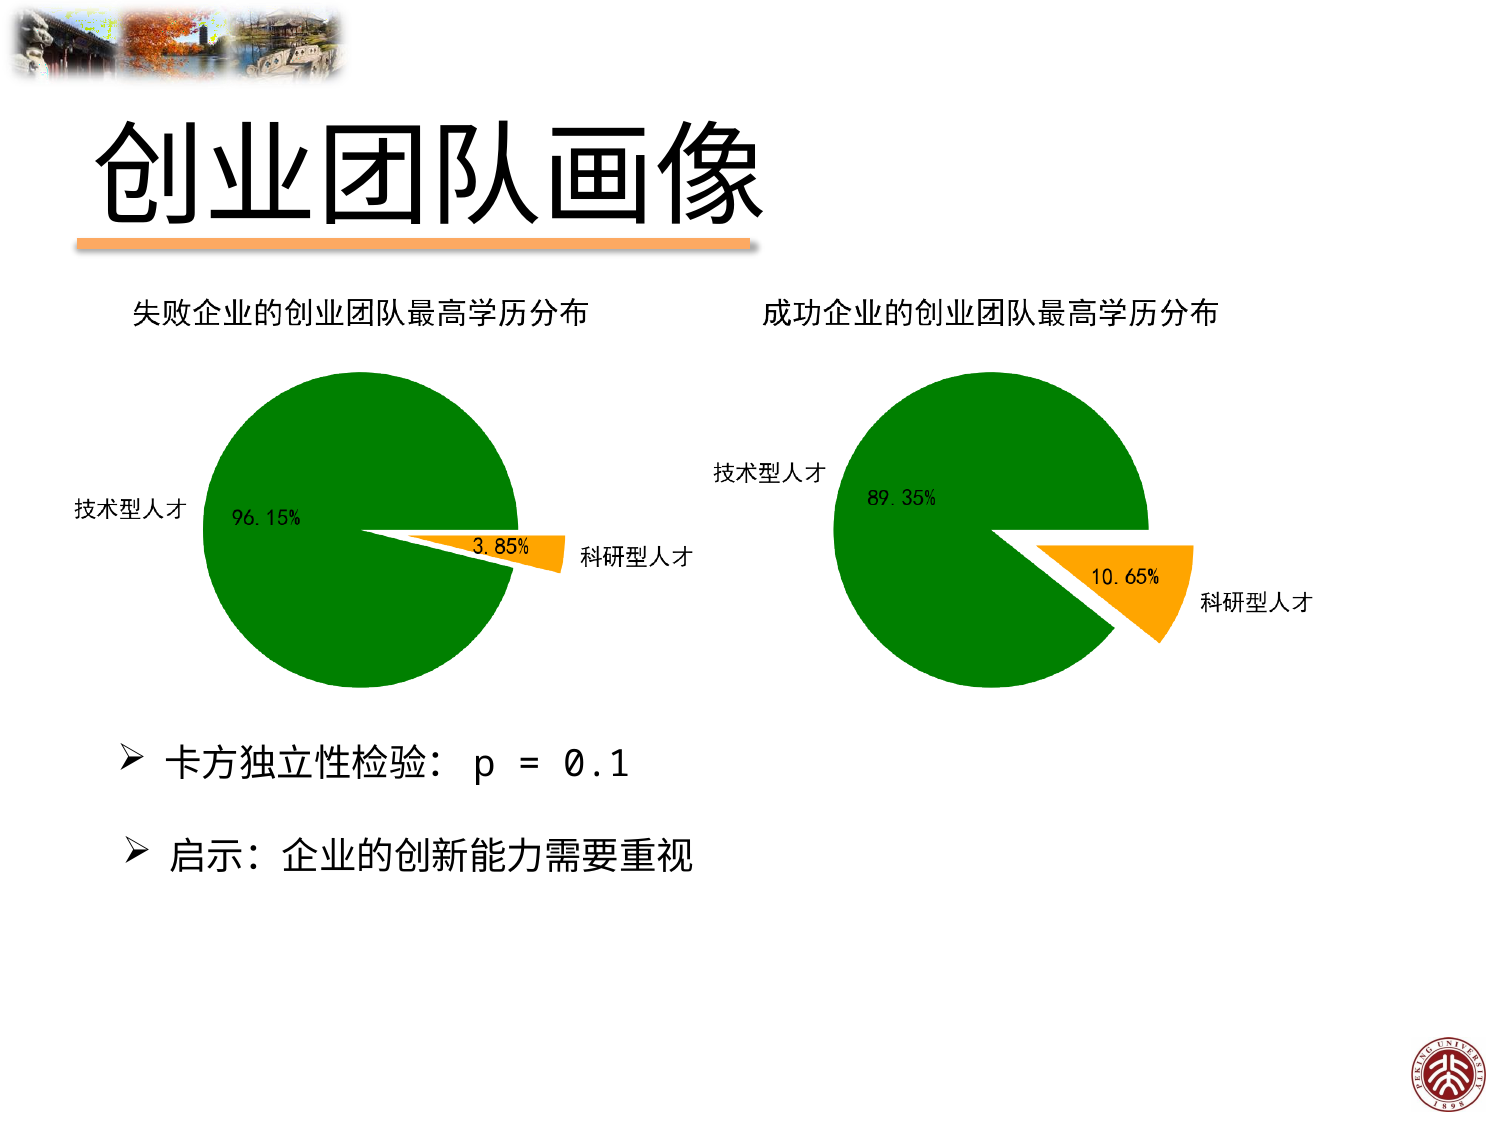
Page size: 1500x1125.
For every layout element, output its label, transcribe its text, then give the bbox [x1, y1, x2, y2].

text_box 启示：企业的创新能力需要重视 [107, 824, 818, 885]
picture [2, 0, 353, 90]
picture [62, 287, 1326, 738]
title 创业团队画像 [90, 100, 775, 285]
text_box 卡方独立性检验：p = 0.1 [102, 747, 763, 792]
picture [69, 236, 90, 259]
picture [1411, 1037, 1486, 1112]
